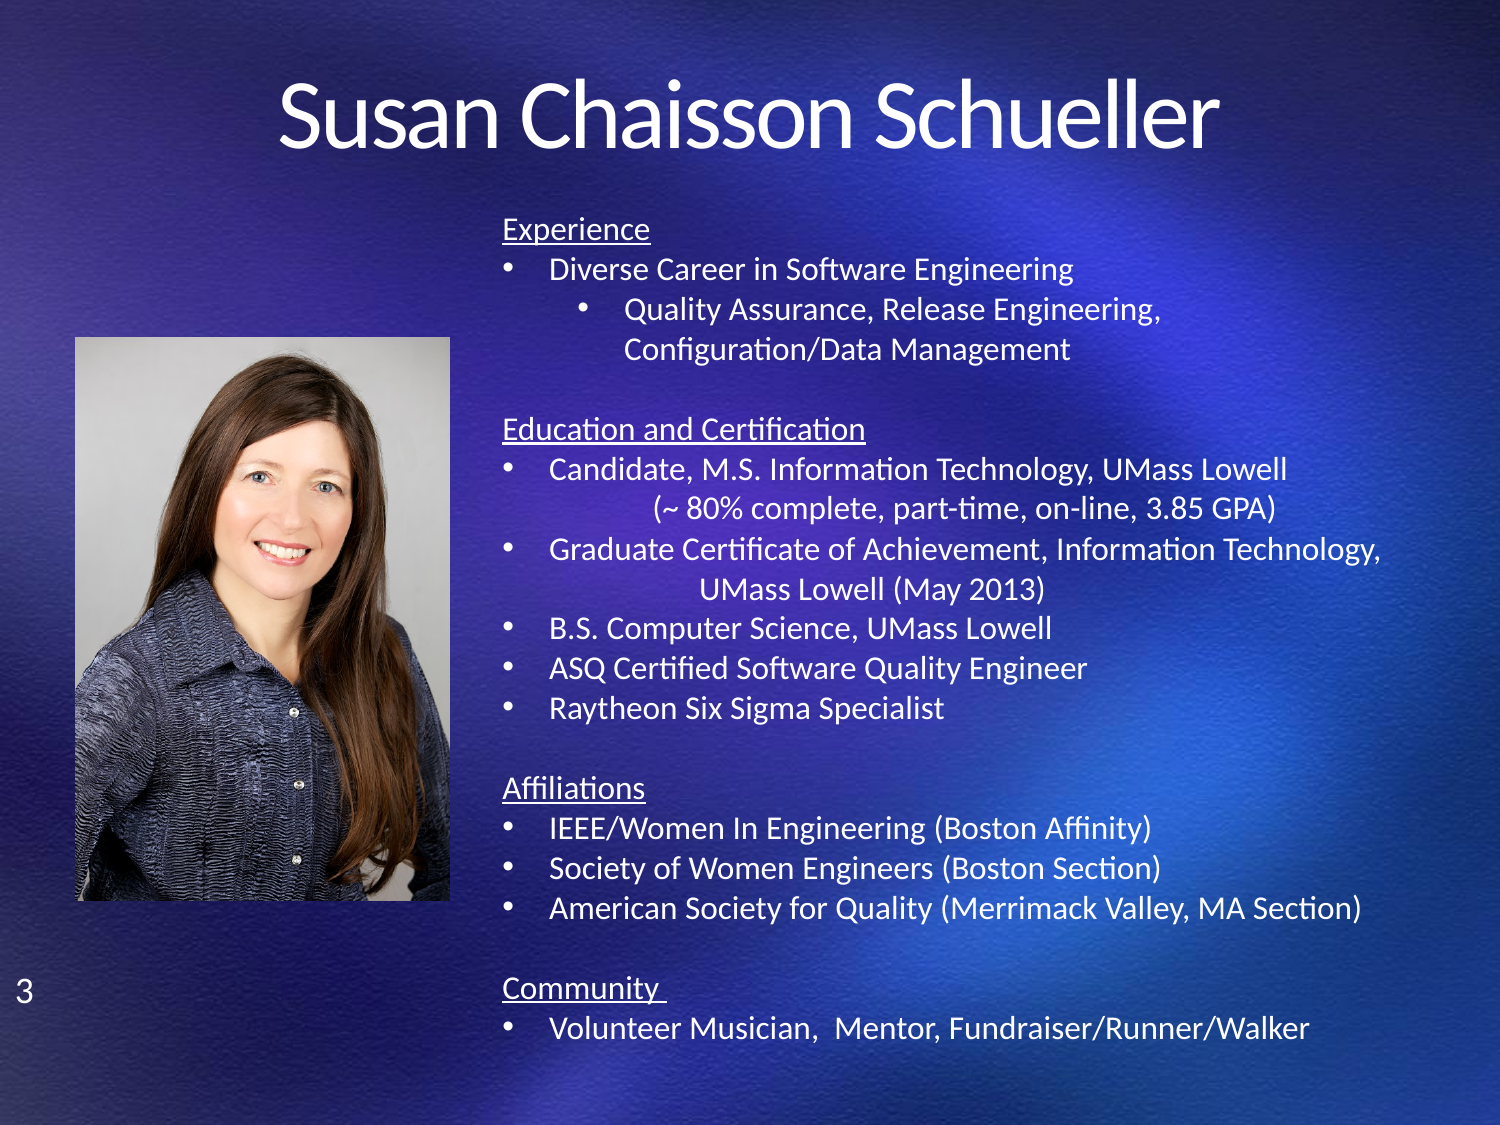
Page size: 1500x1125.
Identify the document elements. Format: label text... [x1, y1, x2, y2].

picture [0, 0, 1500, 1125]
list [74, 337, 451, 901]
slide_number 3 [0, 958, 350, 1009]
text_box Experience Diverse Career in Software Engineering Quality Assurance, Release Engineering, Configuration/Data Management Education and Certification Candidate, M.S. Information Technology, UMass Lowell (~ 80% complete, part-time, on-line, 3.85 GPA) Graduate Certificate of Achievement, Information Technology, UMass Lowell (May 2013) B.S. Computer Science, UMass Lowell ASQ Certified Software Quality Engineer Raytheon Six Sigma Specialist Affiliations IEEE/Women In Engineering (Boston Affinity) Society of Women Engineers (Boston Section) American Society for Quality (Merrimack Valley, MA Section) Community Volunteer Musician, Mentor, Fundraiser/Runner/Walker [487, 199, 1413, 1054]
title Susan Chaisson Schueller [187, 62, 1313, 200]
